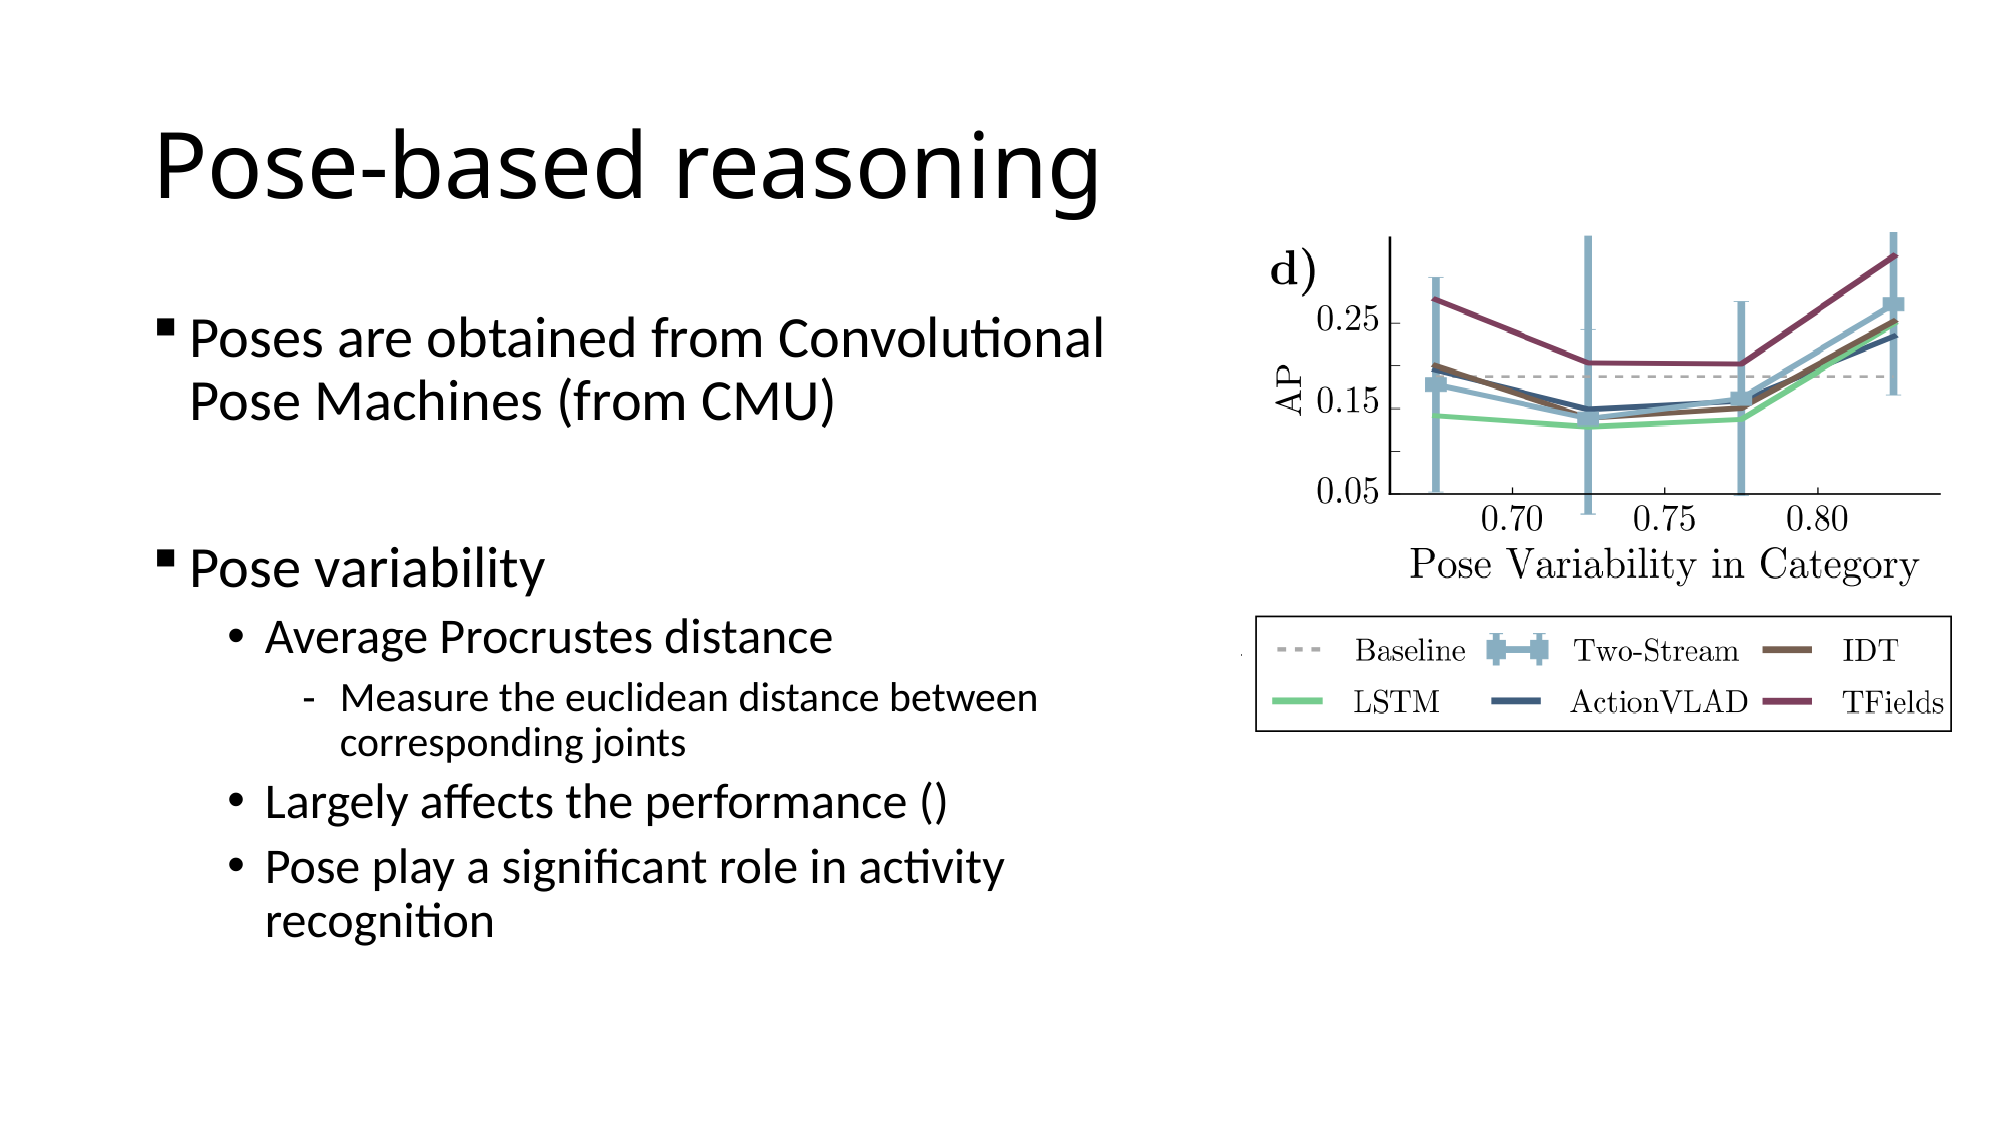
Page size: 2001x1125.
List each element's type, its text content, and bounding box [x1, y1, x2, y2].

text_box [1231, 232, 1958, 737]
title Pose-based reasoning [137, 59, 1863, 278]
